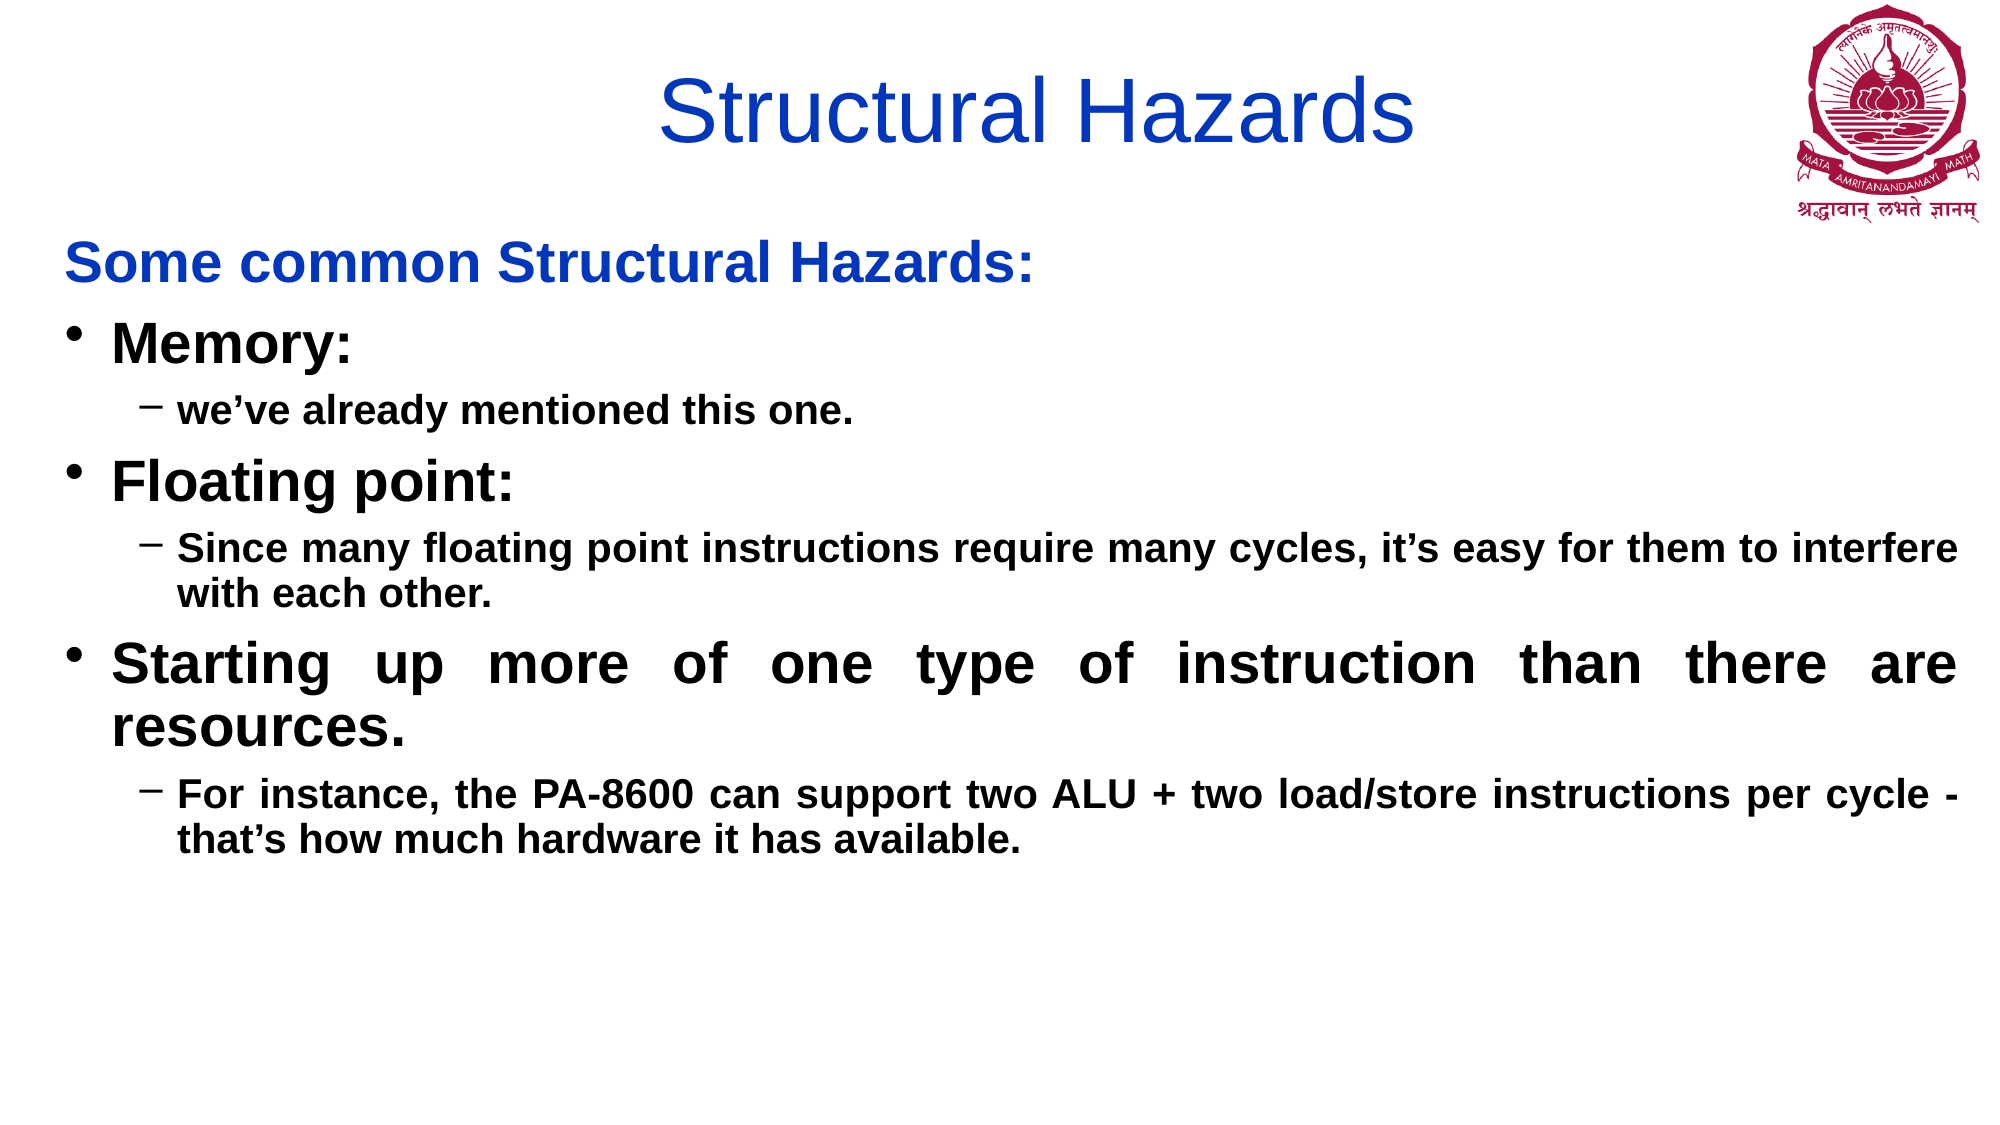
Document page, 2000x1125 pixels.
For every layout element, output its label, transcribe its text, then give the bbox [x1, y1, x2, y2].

picture [1776, 1, 2000, 225]
text_box Some common Structural Hazards: Memory: we’ve already mentioned this one. Floating point: Since many floating point instructions require many cycles, it’s easy for them to interfere with each other. Starting up more of one type of instruction than there are resources. For instance, the PA-8600 can support two ALU + two load/store instructions per cycle - that’s how much hardware it has available. [49, 224, 1975, 963]
title Structural Hazards [537, 37, 1538, 175]
